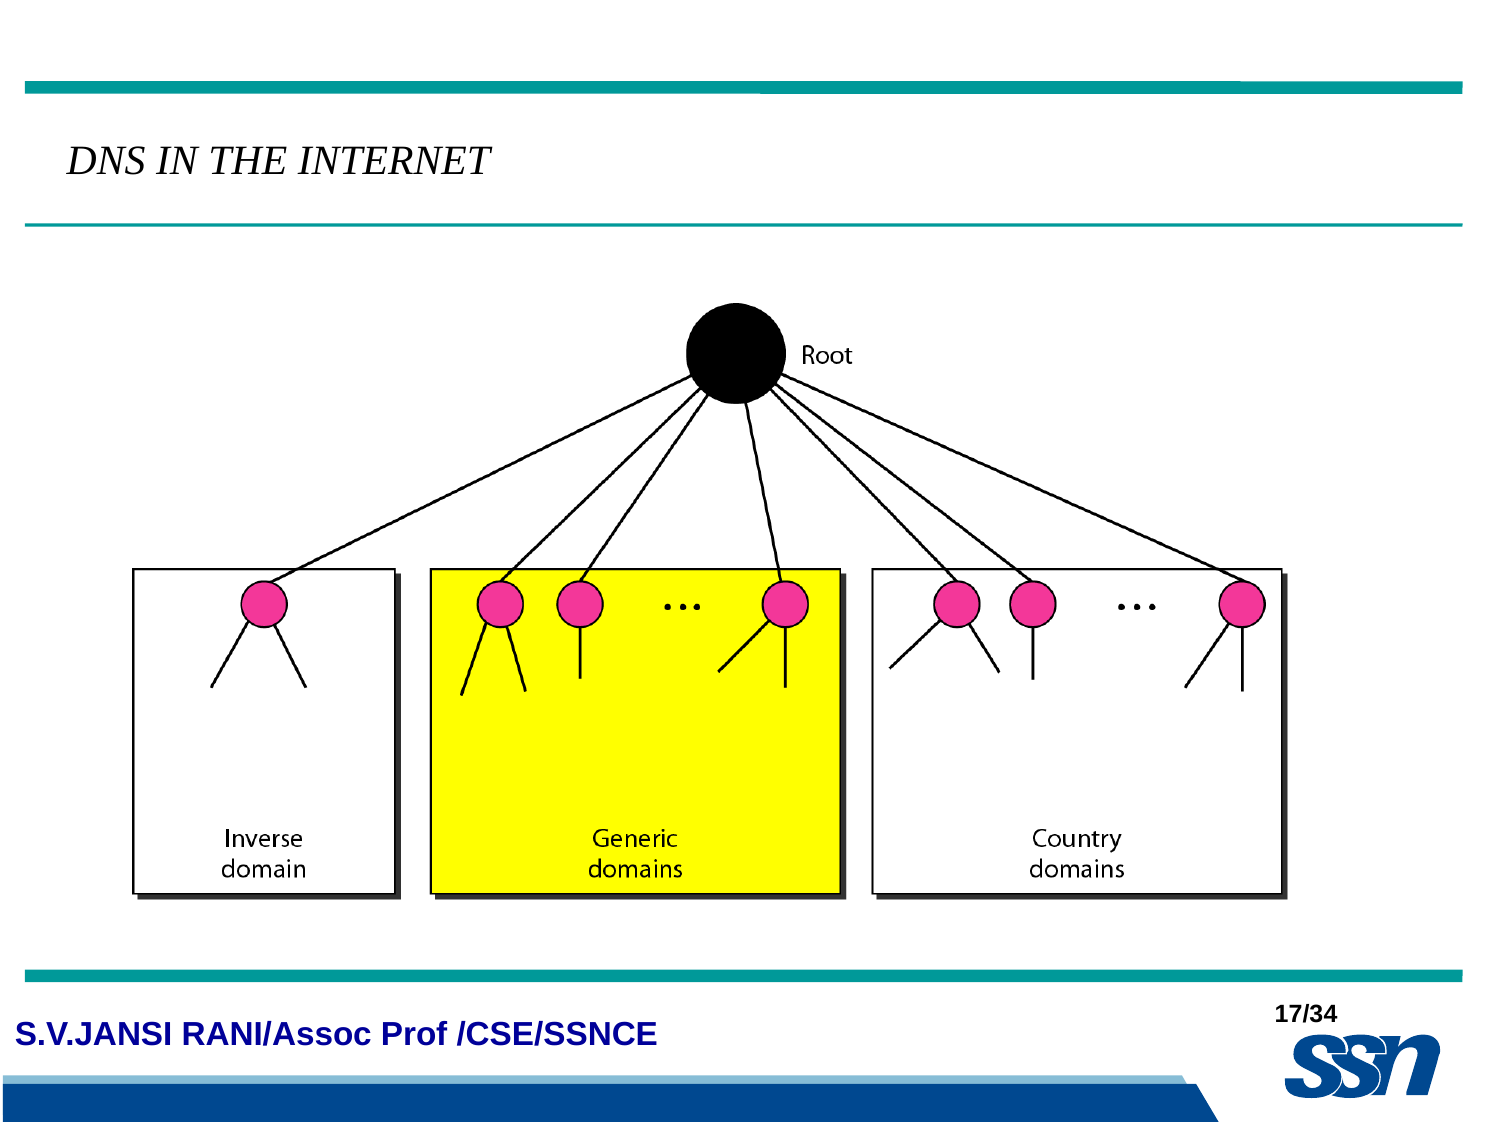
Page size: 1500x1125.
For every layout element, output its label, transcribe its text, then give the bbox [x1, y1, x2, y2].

text_box DNS IN THE INTERNET [51, 125, 506, 190]
picture [132, 302, 1288, 901]
